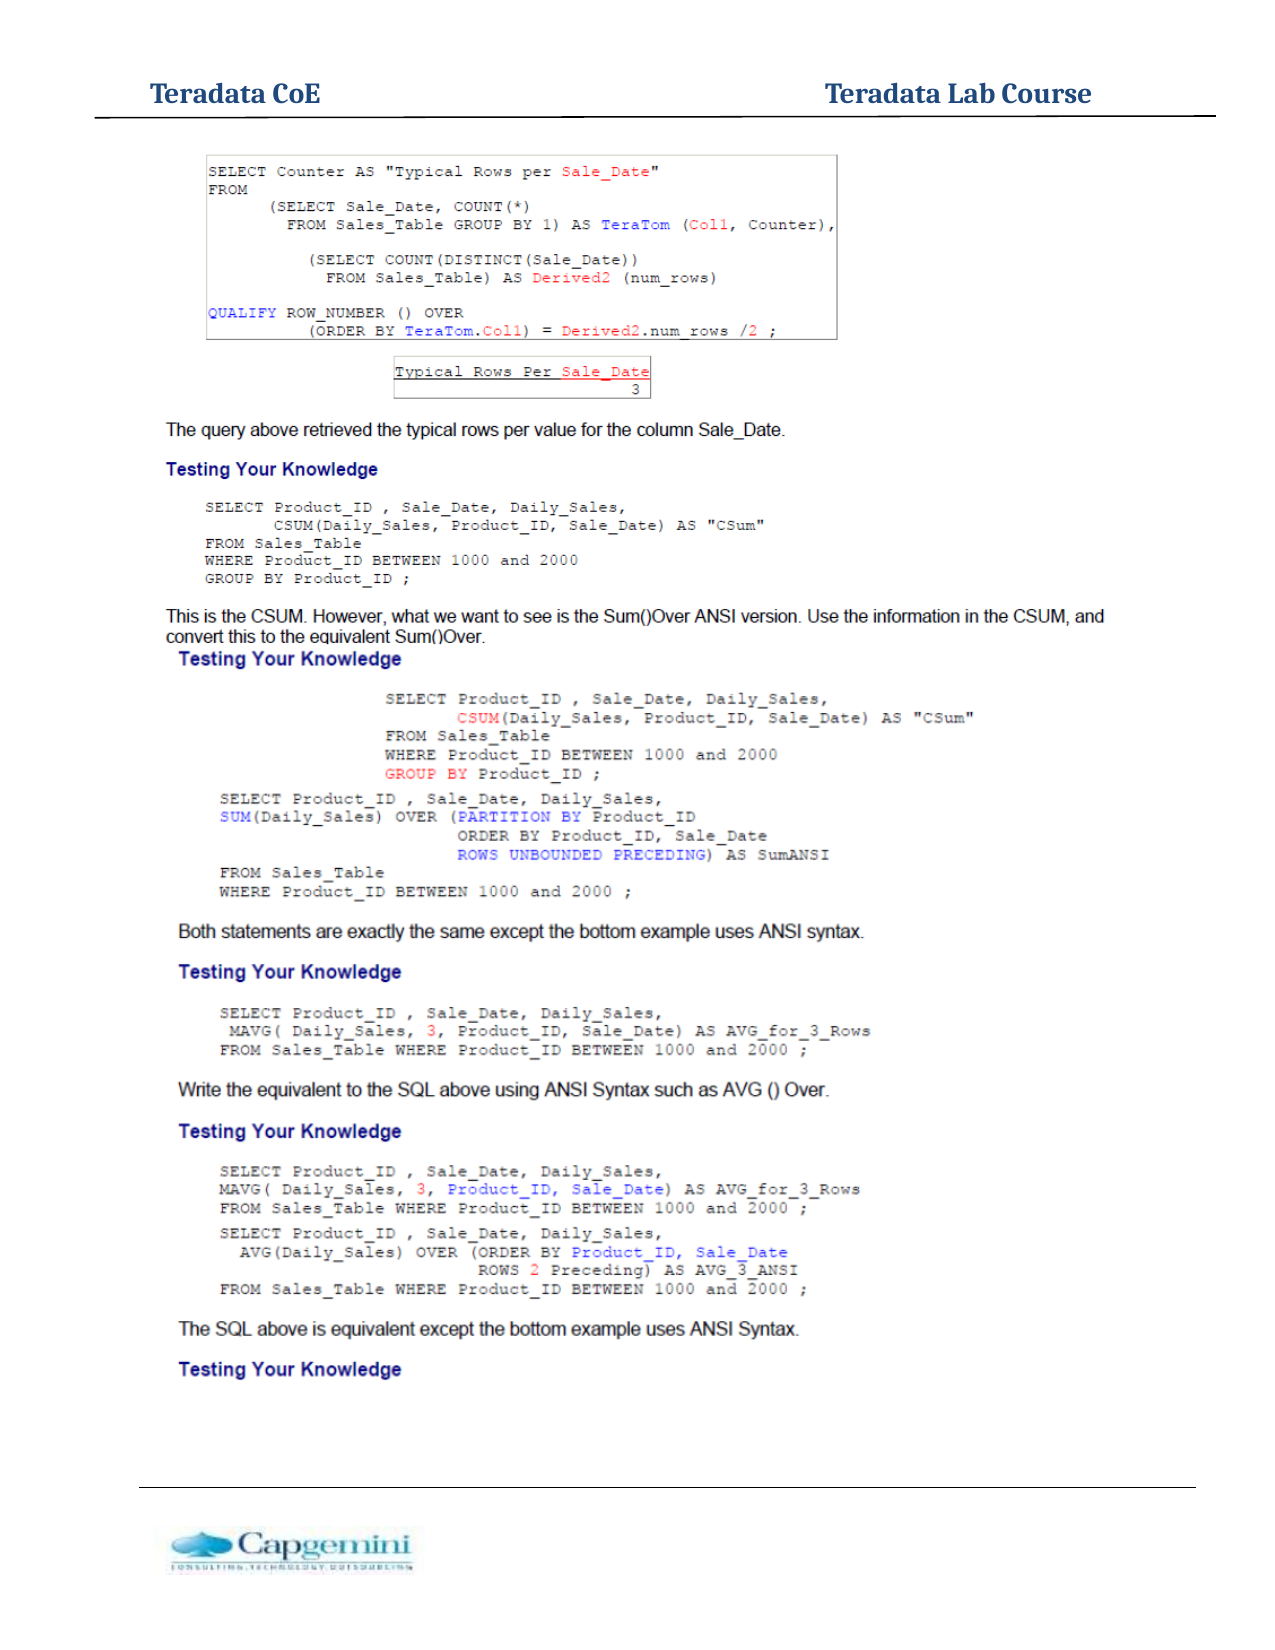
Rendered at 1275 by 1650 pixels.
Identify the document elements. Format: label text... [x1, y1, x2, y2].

text_box [139, 1464, 1197, 1490]
text_box [153, 1526, 425, 1575]
text_box [153, 149, 1128, 1388]
text_box Teradata Lab Course [823, 76, 1109, 111]
text_box Teradata CoE [147, 76, 336, 111]
